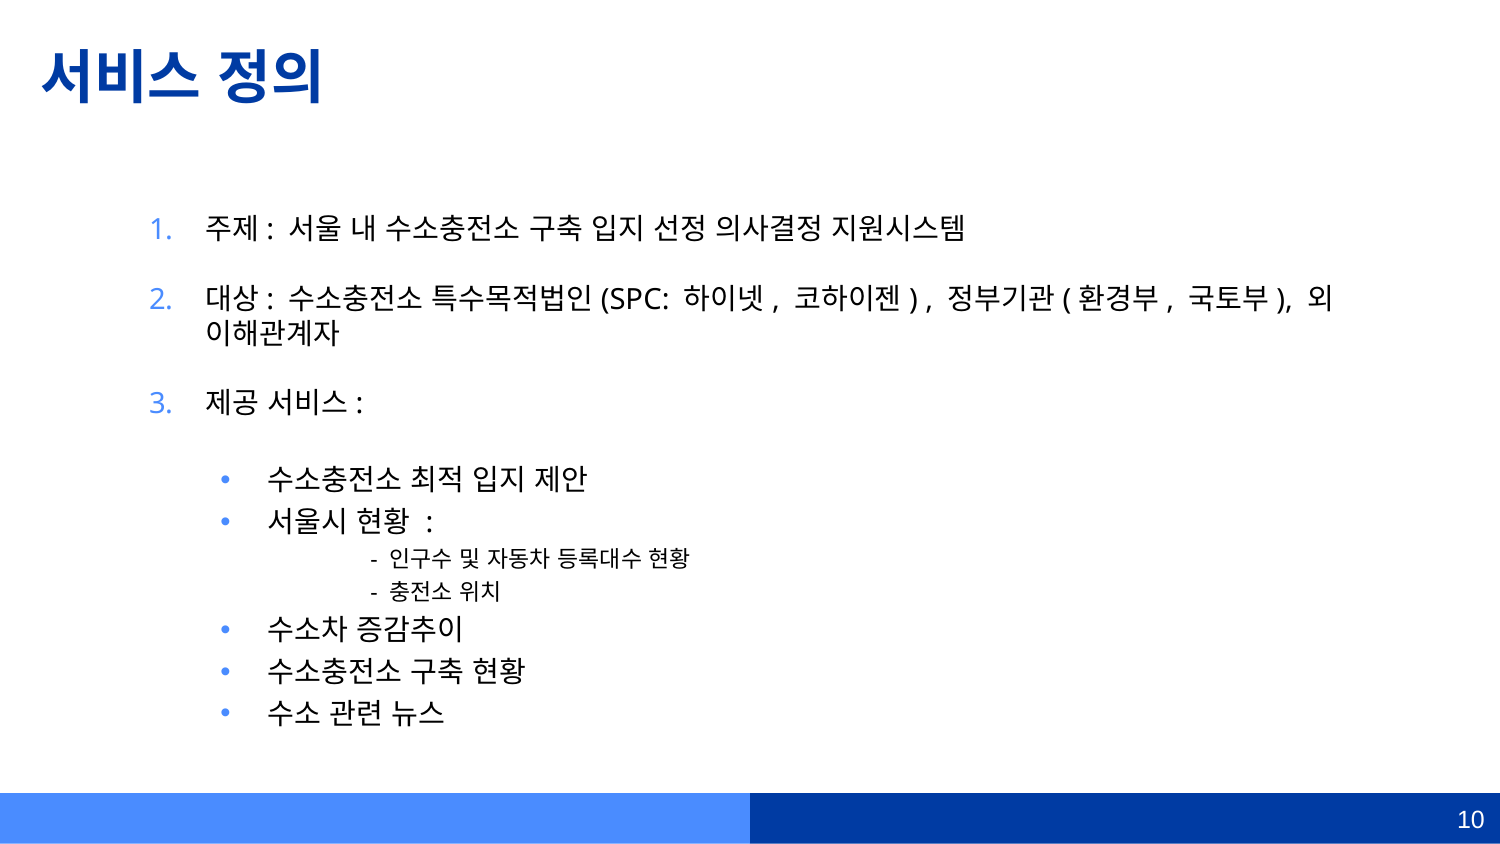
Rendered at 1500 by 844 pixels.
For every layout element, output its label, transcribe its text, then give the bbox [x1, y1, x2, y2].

title 서비스 정의 [25, 25, 1291, 120]
slide_number 10 [1162, 795, 1500, 841]
text_box 주제: 서울 내 수소충전소 구축 입지 선정 의사결정 지원시스템 대상: 수소충전소 특수목적법인(SPC: 하이넷, 코하이젠) , 정부기관(환경부, 국토부), 외 이해관계자 제공 서비스: 수소충전소 최적 입지 제안 서울시 현황 : - 인구수 및 자동차 등록대수 현황 - 충전소 위치 수소차 증감추이 수소충전소 구축 현황 수소 관련 뉴스 [134, 202, 1449, 780]
